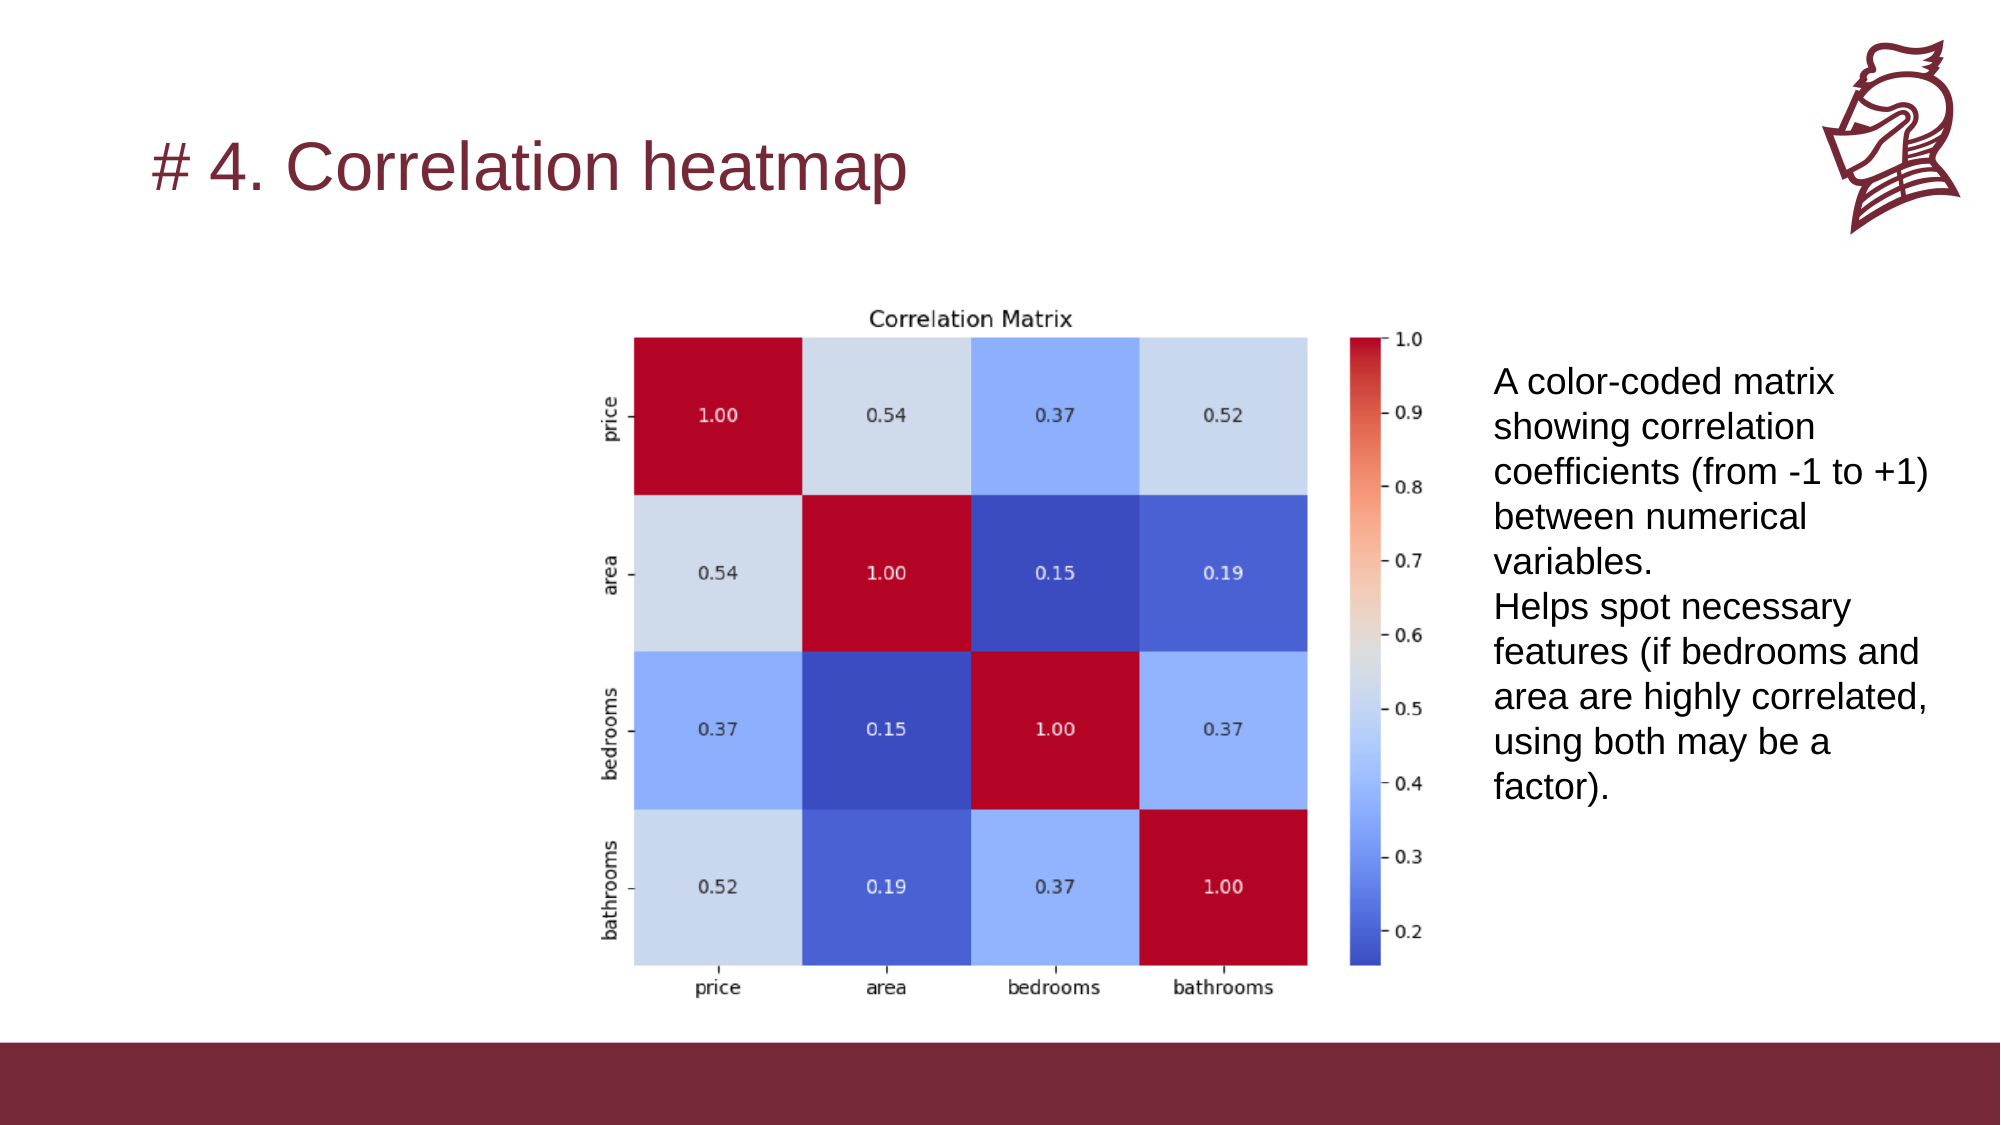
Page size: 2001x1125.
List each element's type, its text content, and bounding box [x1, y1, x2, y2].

text_box A color-coded matrix showing correlation coefficients (from -1 to +1) between numerical variables. Helps spot necessary features (if bedrooms and area are highly correlated, using both may be a factor). [1478, 349, 1952, 815]
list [562, 299, 1438, 1014]
picture [1813, 30, 1972, 248]
title # 4. Correlation heatmap [137, 59, 1863, 278]
